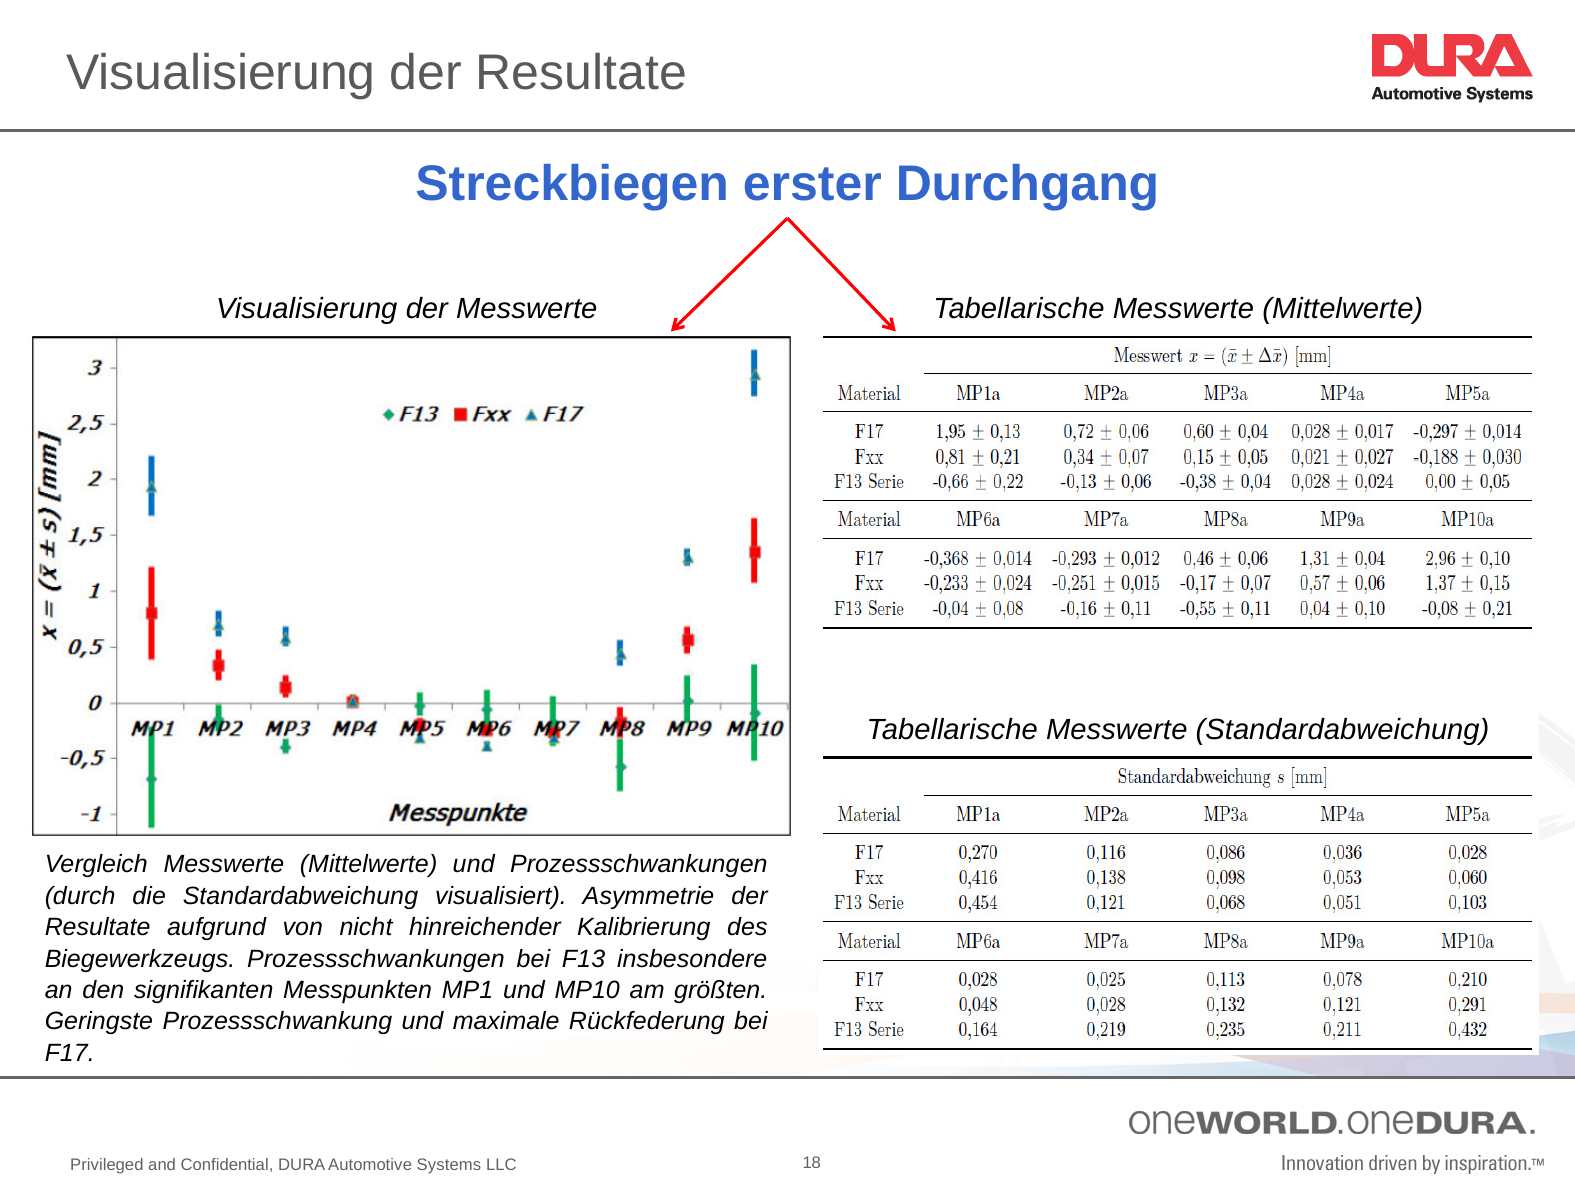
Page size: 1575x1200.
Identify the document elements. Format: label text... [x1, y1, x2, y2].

title Visualisierung der Resultate [49, 0, 1323, 140]
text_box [787, 218, 896, 332]
text_box Vergleich Messwerte (Mittelwerte) und Prozessschwankungen (durch die Standardabweichung visualisiert). Asymmetrie der Resultate aufgrund von nicht hinreichender Kalibrierung des Biegewerkzeugs. Prozessschwankungen bei F13 insbesondere an den signifikanten Messpunkten MP1 und MP10 am größten. Geringste Prozessschwankung und maximale Rückfederung bei F17. [28, 846, 786, 1075]
text_box Tabellarische Messwerte (Mittelwerte) [901, 281, 1539, 332]
text_box Visualisierung der Messwerte [28, 281, 665, 332]
picture [0, 0, 1575, 142]
text_box Streckbiegen erster Durchgang [0, 142, 1575, 219]
picture [0, 219, 1575, 1200]
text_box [670, 218, 786, 332]
